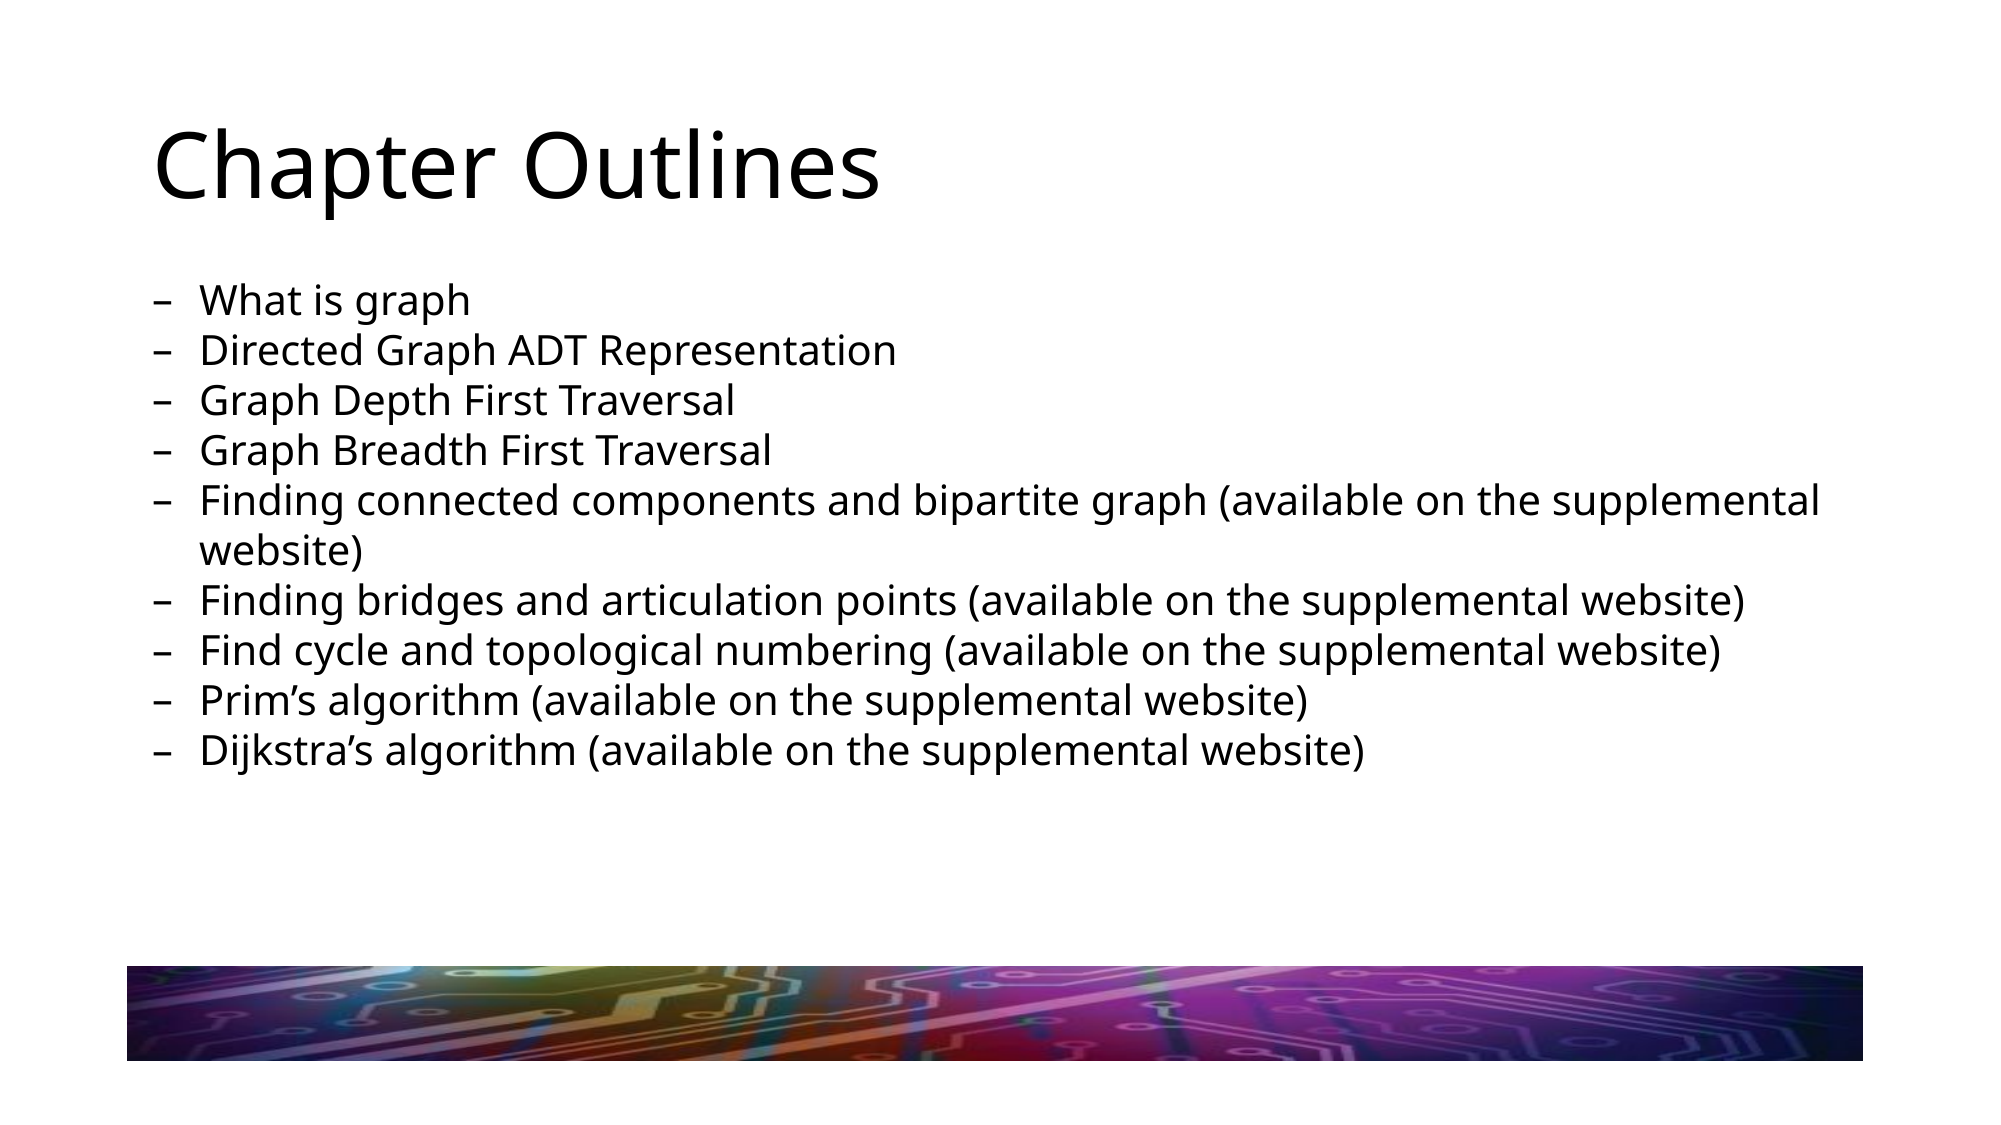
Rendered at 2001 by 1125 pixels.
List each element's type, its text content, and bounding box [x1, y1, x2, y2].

title Chapter Outlines [137, 59, 1863, 278]
picture [126, 965, 1863, 1061]
text_box What is graph Directed Graph ADT Representation Graph Depth First Traversal Graph Breadth First Traversal Finding connected components and bipartite graph (available on the supplemental website) Finding bridges and articulation points (available on the supplemental website) Find cycle and topological numbering (available on the supplemental website) Prim’s algorithm (available on the supplemental website) Dijkstra’s algorithm (available on the supplemental website) [137, 266, 1848, 298]
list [136, 298, 1863, 892]
